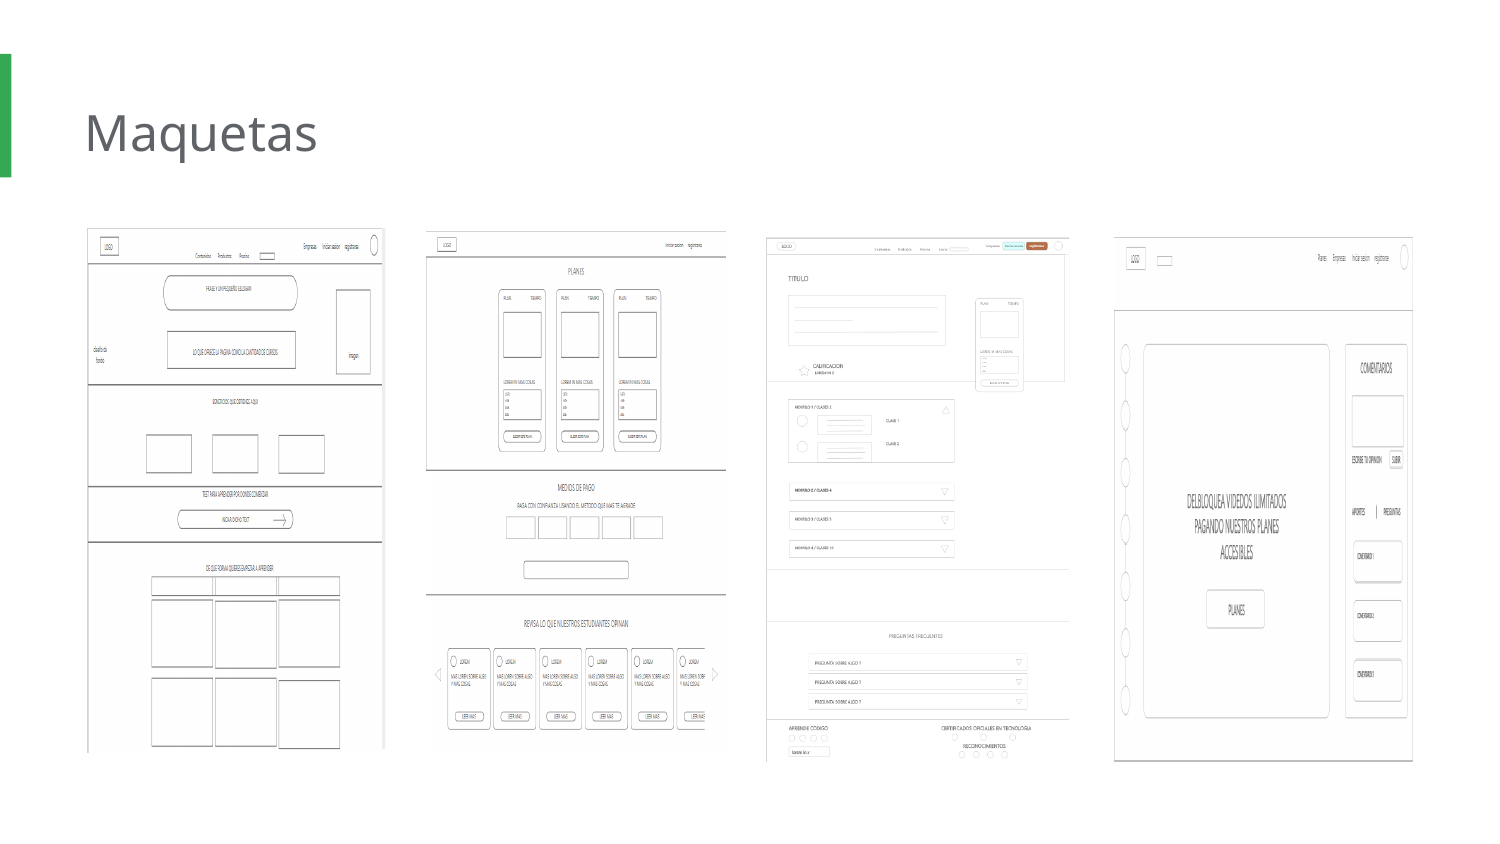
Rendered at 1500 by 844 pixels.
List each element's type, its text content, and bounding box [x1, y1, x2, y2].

picture [766, 237, 1070, 762]
picture [86, 227, 382, 753]
text_box Maquetas [84, 85, 1234, 176]
picture [426, 231, 726, 753]
picture [1114, 237, 1414, 762]
